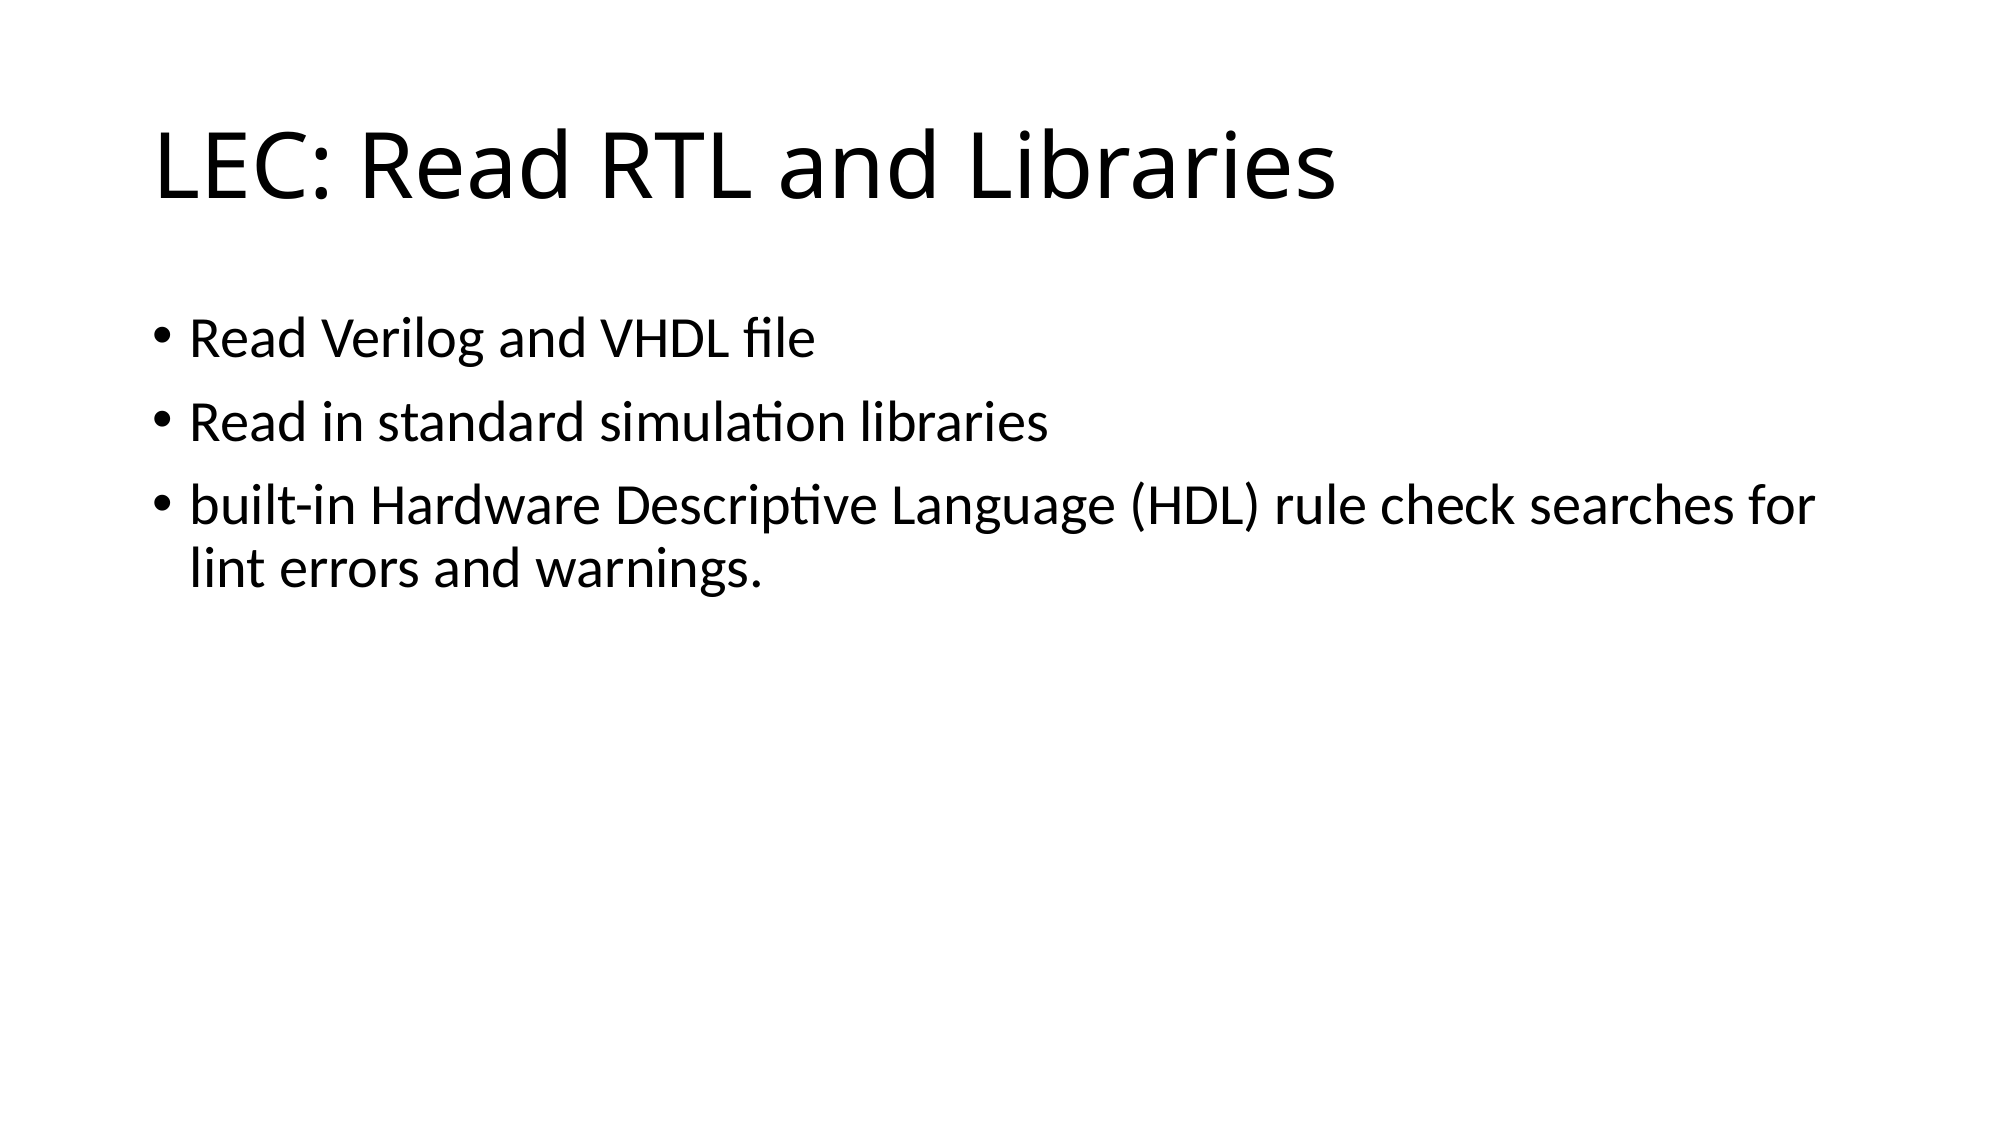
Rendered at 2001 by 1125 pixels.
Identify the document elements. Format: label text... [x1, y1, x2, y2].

list Read Verilog and VHDL file Read in standard simulation libraries built-in Hardware Descriptive Language (HDL) rule check searches for lint errors and warnings. [137, 299, 1863, 1014]
title LEC: Read RTL and Libraries [137, 59, 1863, 278]
